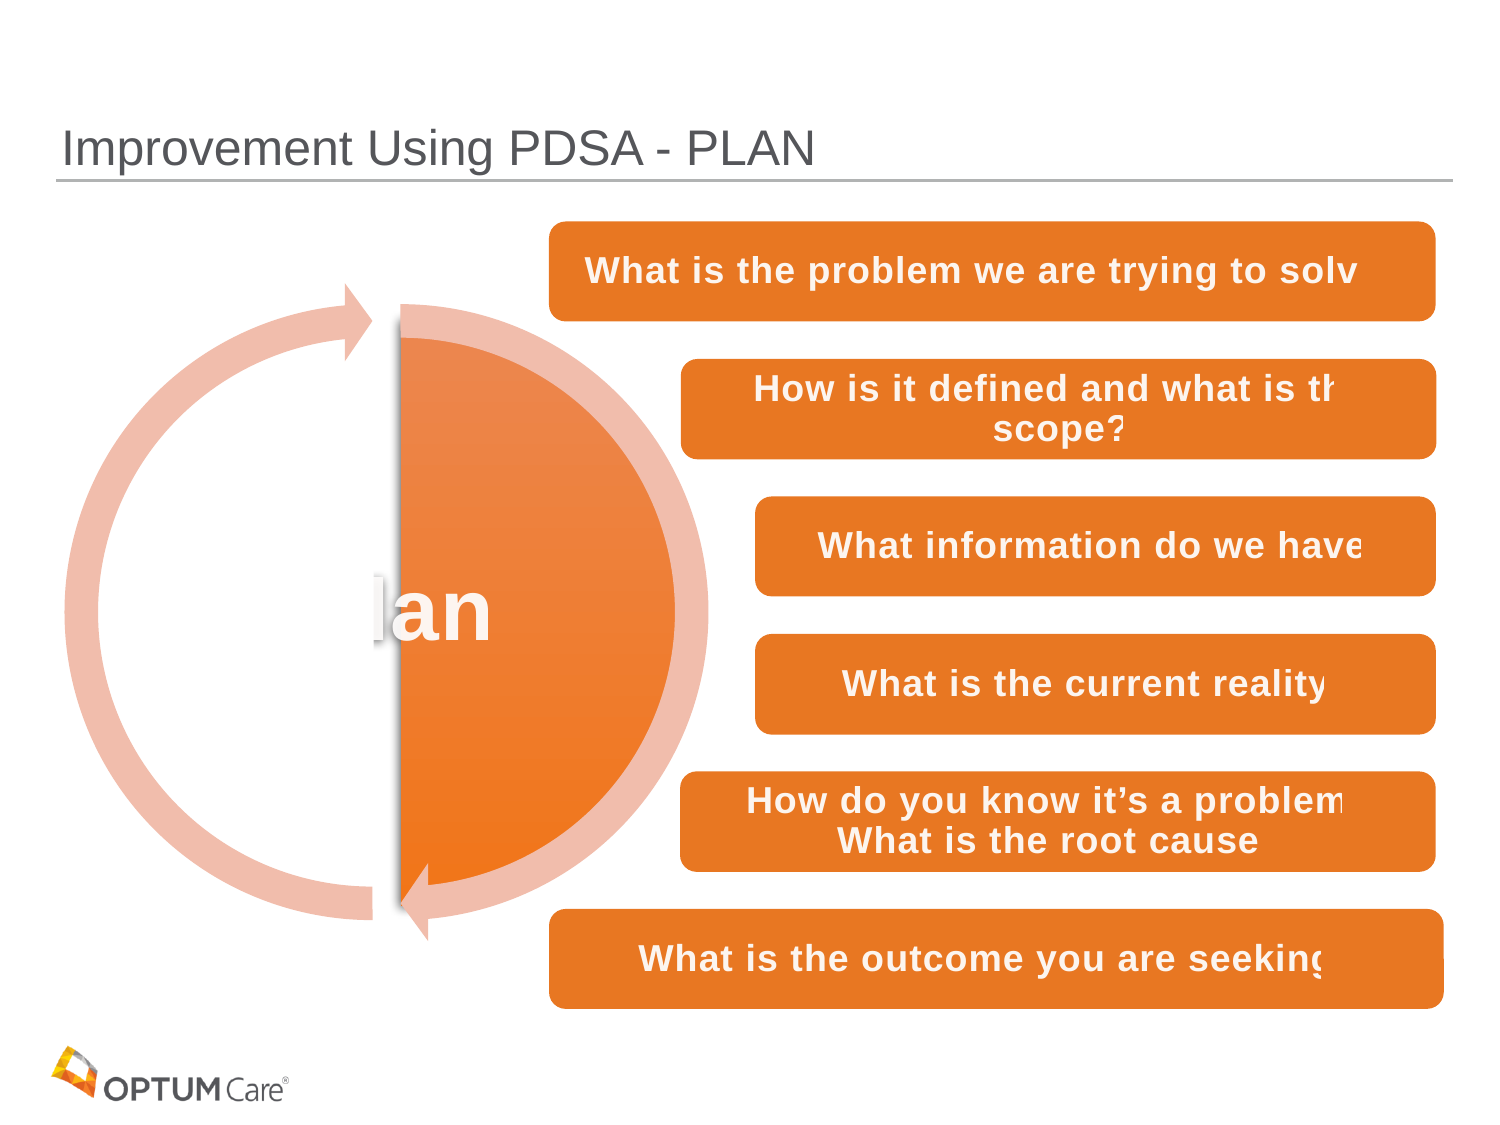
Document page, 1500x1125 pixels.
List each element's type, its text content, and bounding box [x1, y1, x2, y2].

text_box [36, 221, 737, 1009]
title Improvement Using PDSA - PLAN [60, 0, 1454, 177]
picture [50, 1045, 289, 1102]
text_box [737, 908, 1445, 1009]
text_box [156, 217, 1500, 298]
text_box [755, 496, 1437, 597]
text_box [737, 771, 1437, 872]
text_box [755, 633, 1437, 735]
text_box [737, 221, 1437, 322]
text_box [737, 358, 1437, 460]
